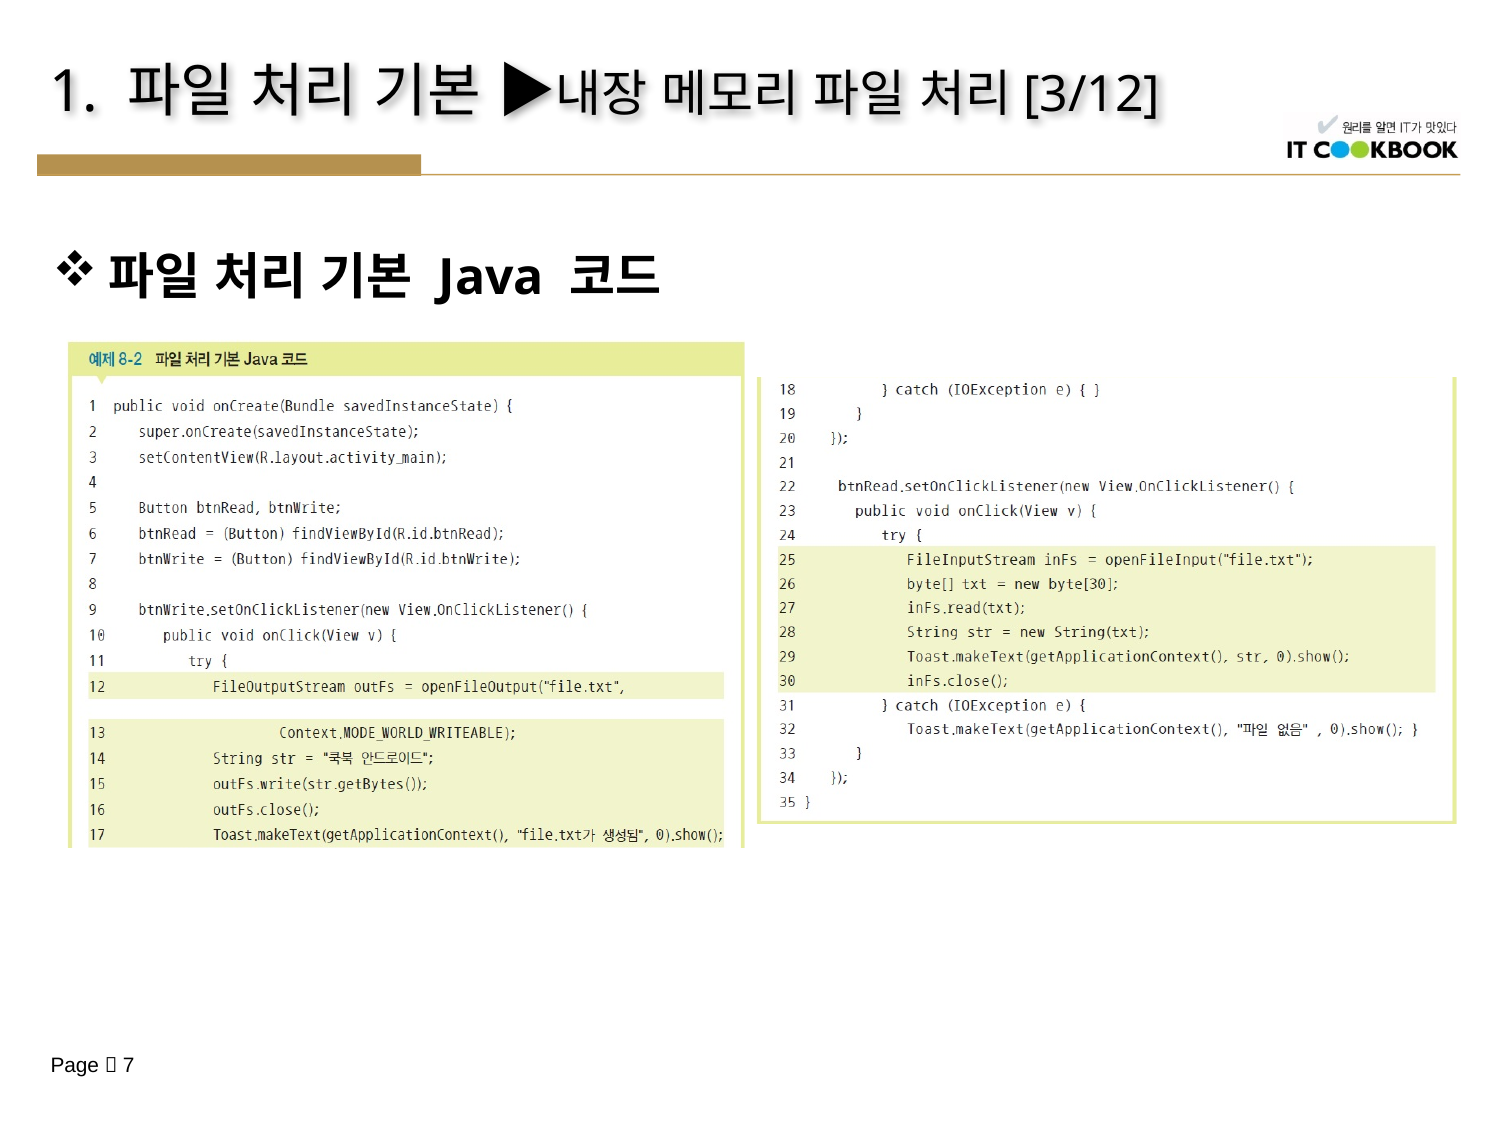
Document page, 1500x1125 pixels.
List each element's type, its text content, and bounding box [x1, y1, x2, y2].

picture [1448, 112, 1461, 160]
list 파일 처리 기본 Java 코드 [8, 243, 1480, 1031]
picture [755, 377, 1457, 825]
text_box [66, 339, 745, 848]
title 1. 파일 처리 기본 ▶내장 메모리 파일 처리[3/12] [48, 53, 1448, 161]
